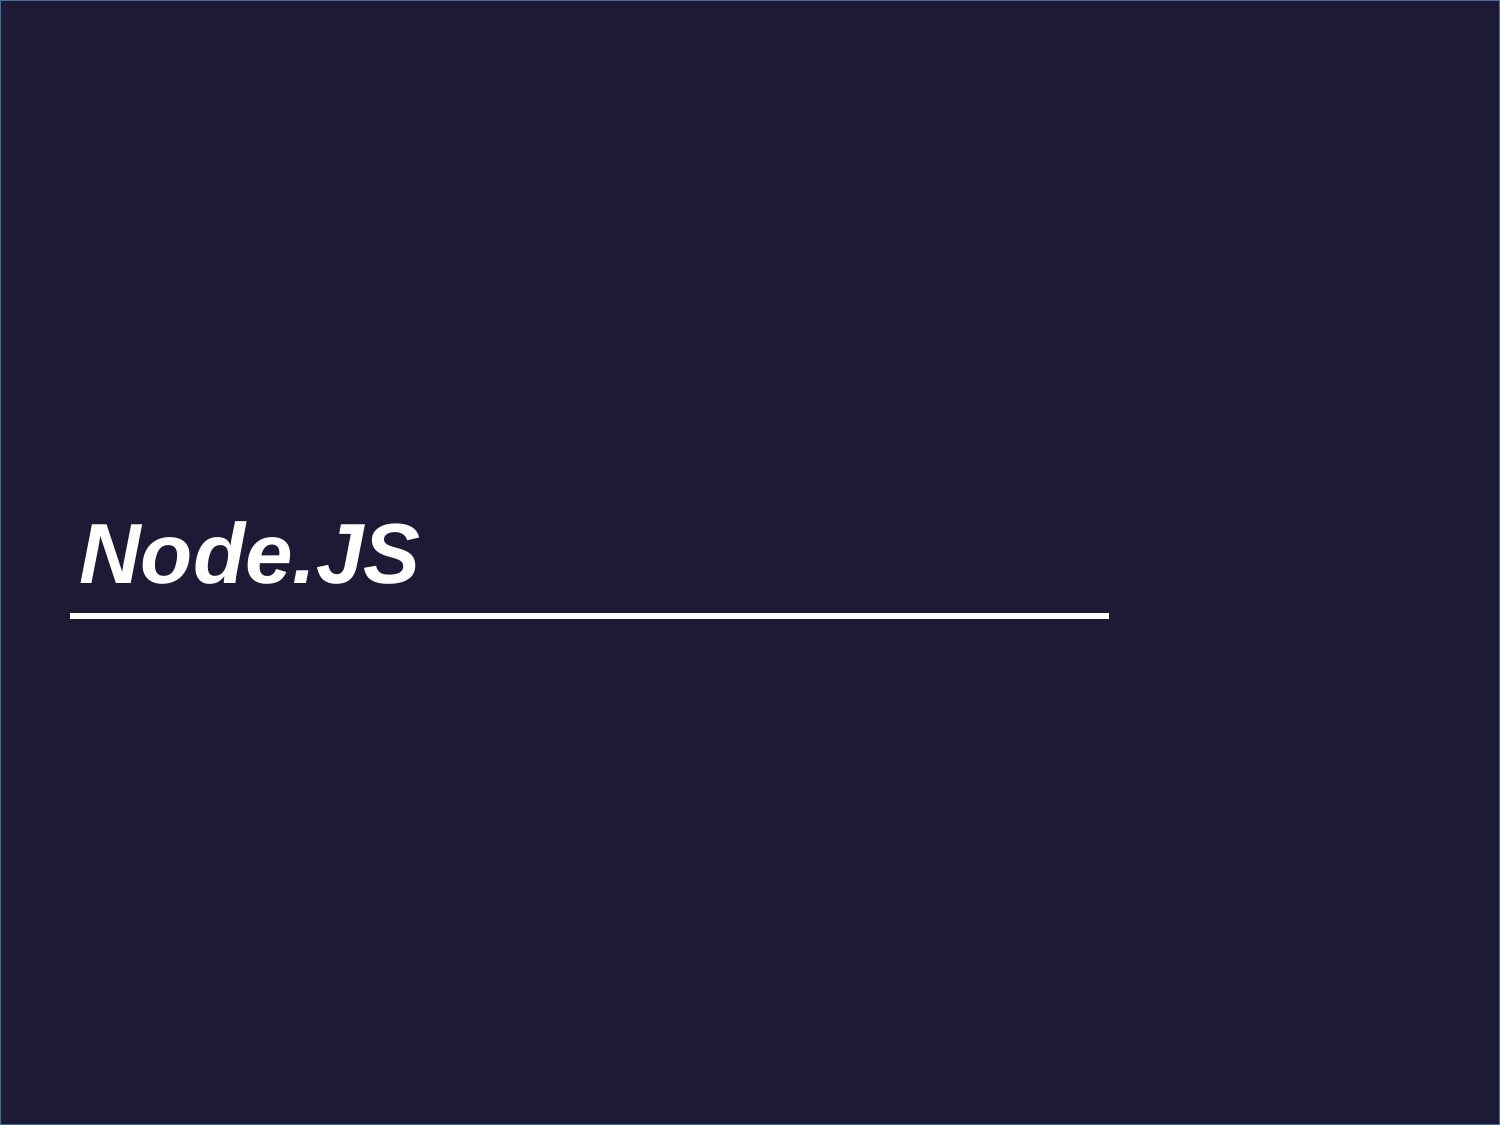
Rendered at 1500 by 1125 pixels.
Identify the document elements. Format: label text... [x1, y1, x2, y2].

title Node.JS [64, 484, 1415, 628]
